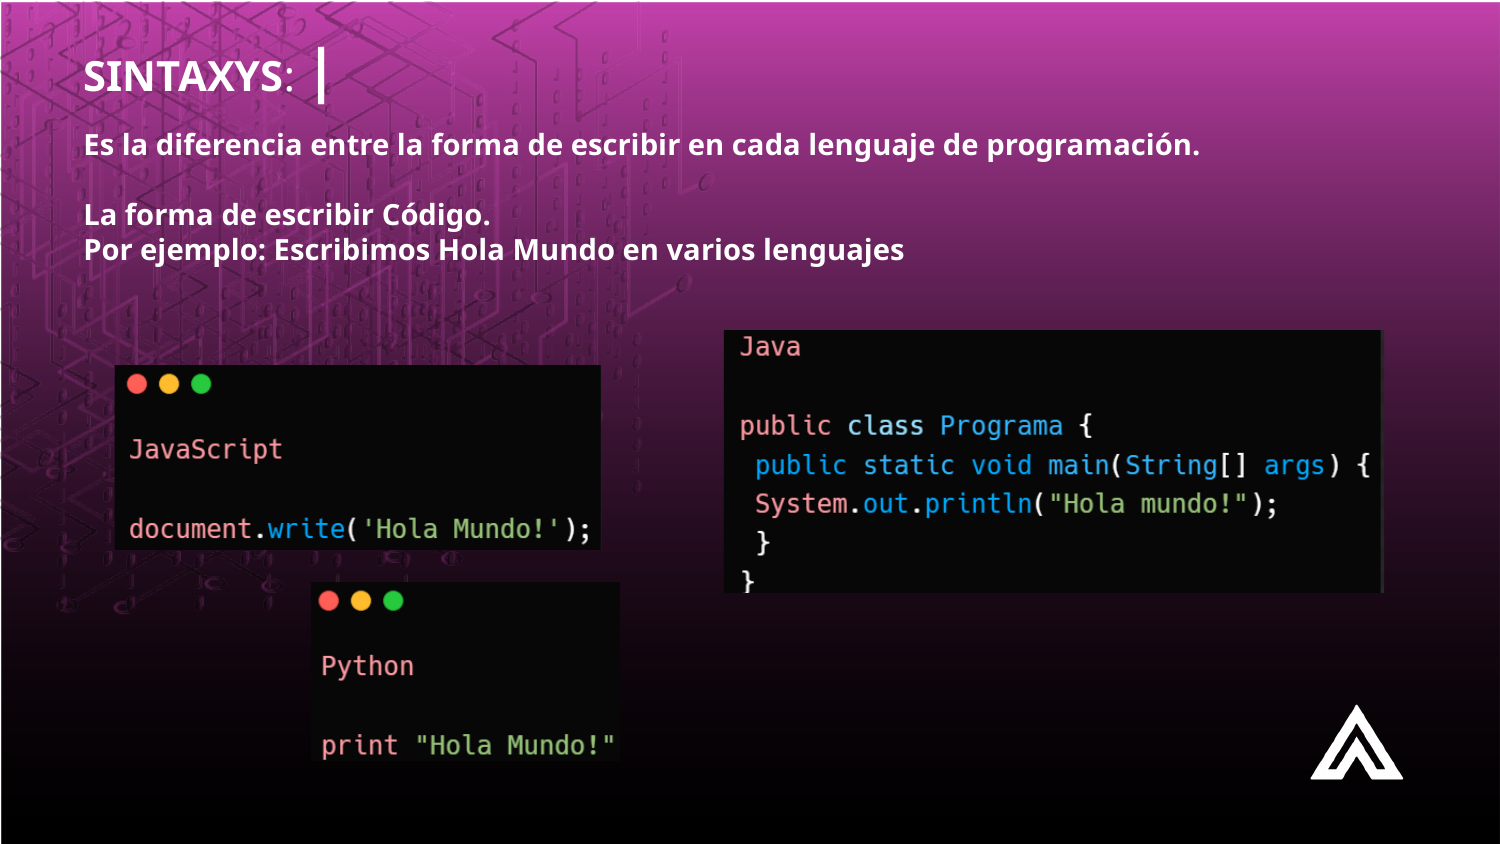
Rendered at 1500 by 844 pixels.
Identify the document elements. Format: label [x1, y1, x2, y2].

text_box [0, 1, 1500, 844]
picture [723, 330, 1385, 593]
picture [1297, 692, 1407, 794]
picture [310, 582, 621, 762]
picture [114, 364, 602, 550]
